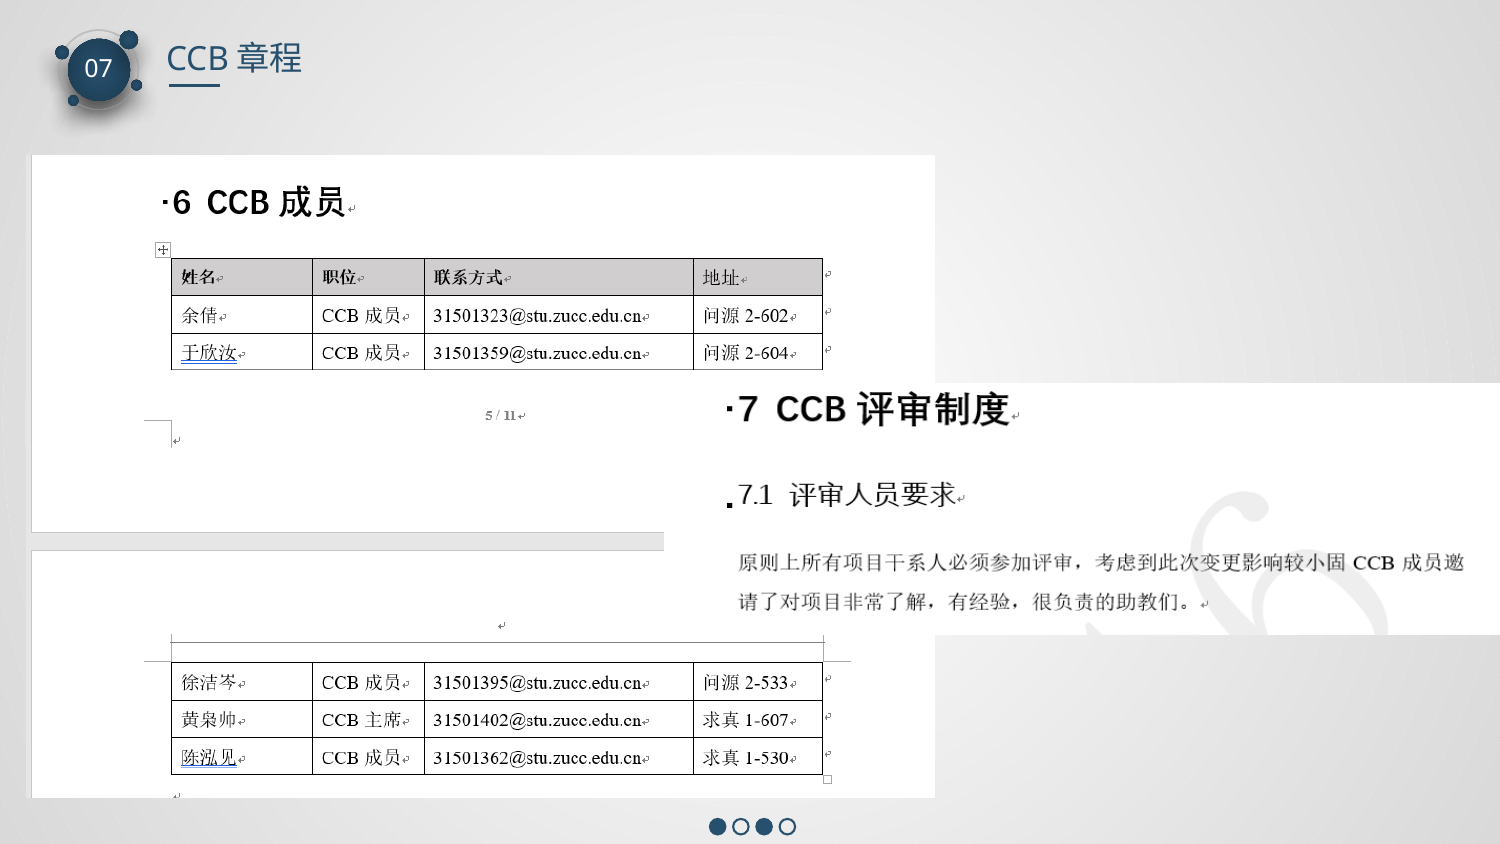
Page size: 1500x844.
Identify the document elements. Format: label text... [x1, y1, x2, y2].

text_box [55, 30, 143, 110]
picture [26, 155, 1500, 799]
text_box CCB章程 [151, 30, 319, 85]
